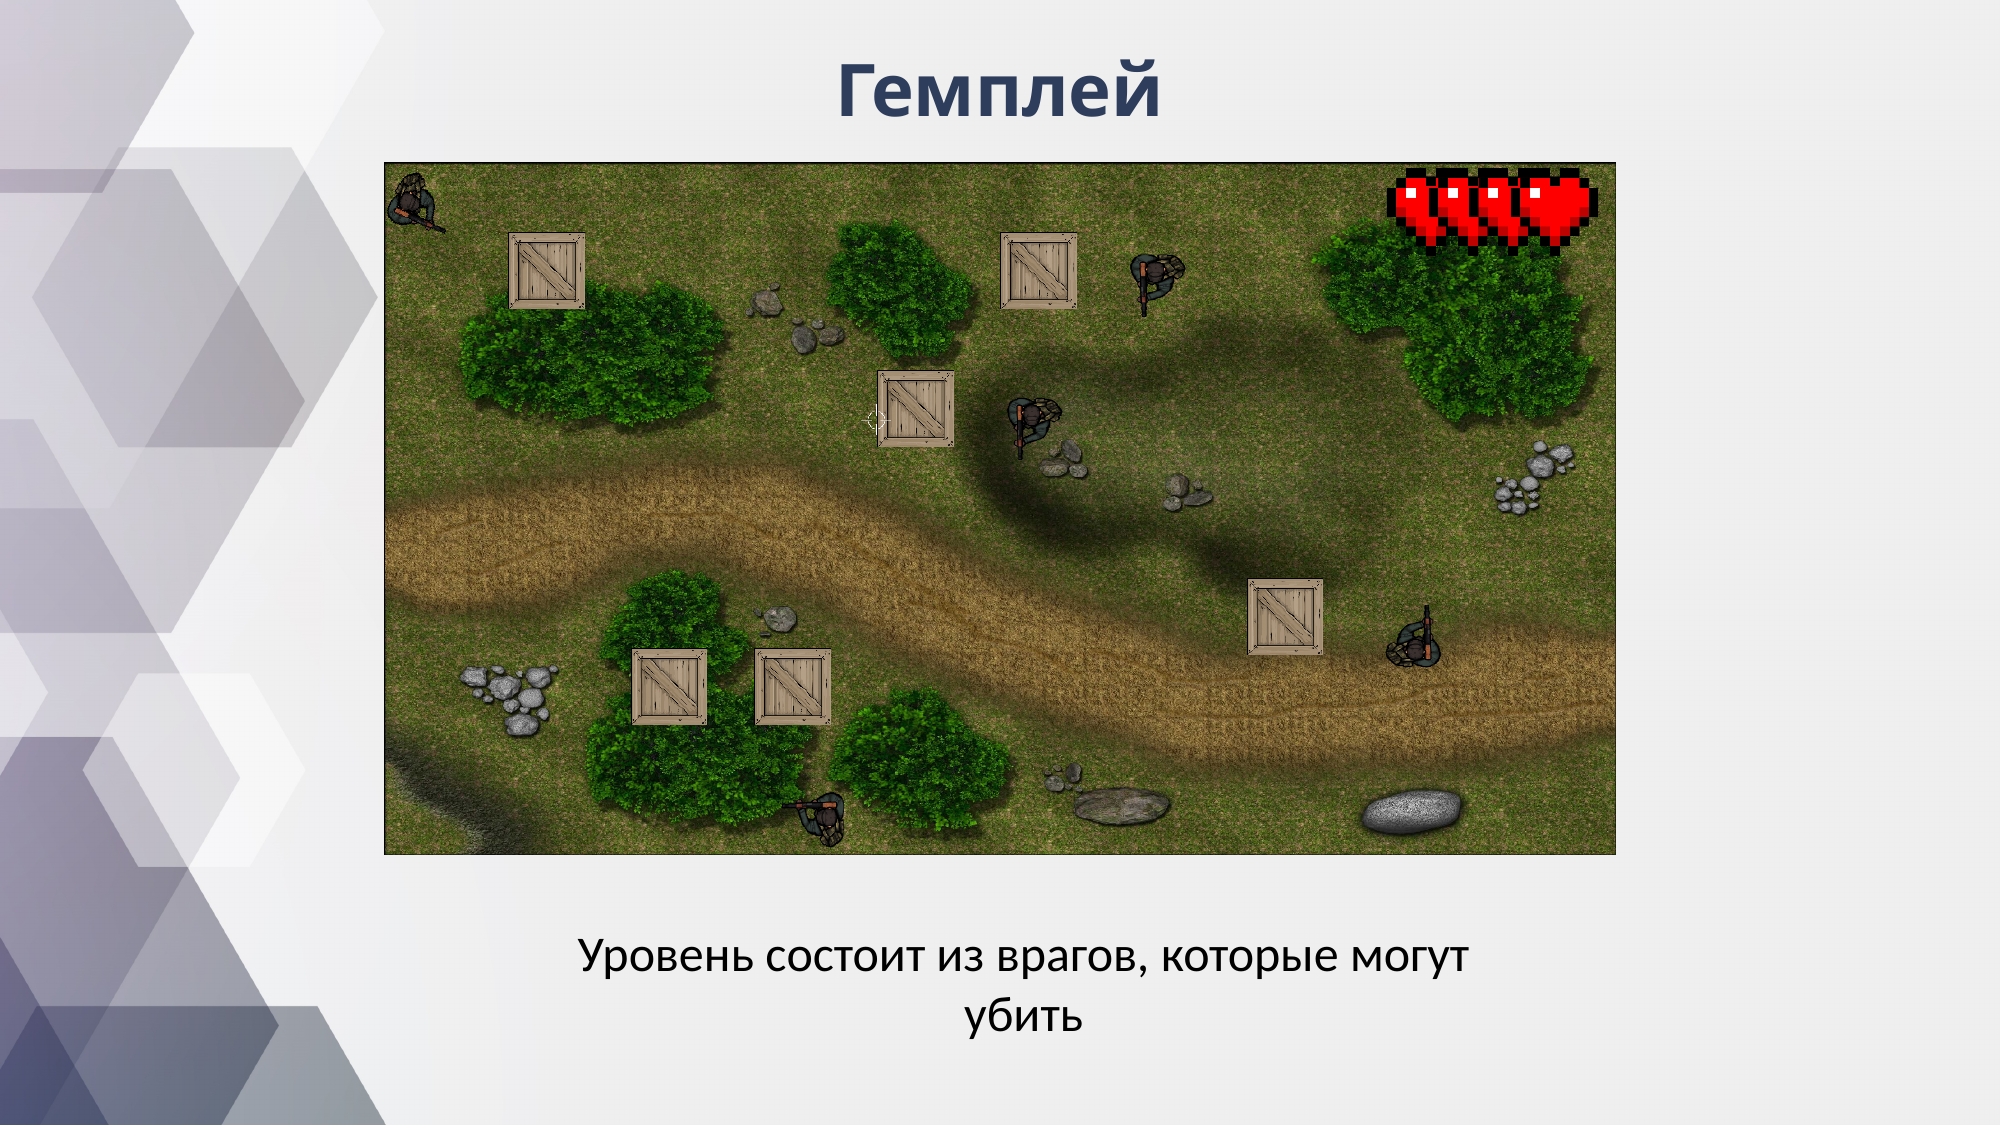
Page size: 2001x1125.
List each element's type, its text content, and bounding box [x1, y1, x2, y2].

text_box Уровень состоит из врагов, которые могут убить [545, 913, 1503, 1049]
picture [0, 0, 2000, 1125]
title Гемплей [137, 46, 1863, 140]
